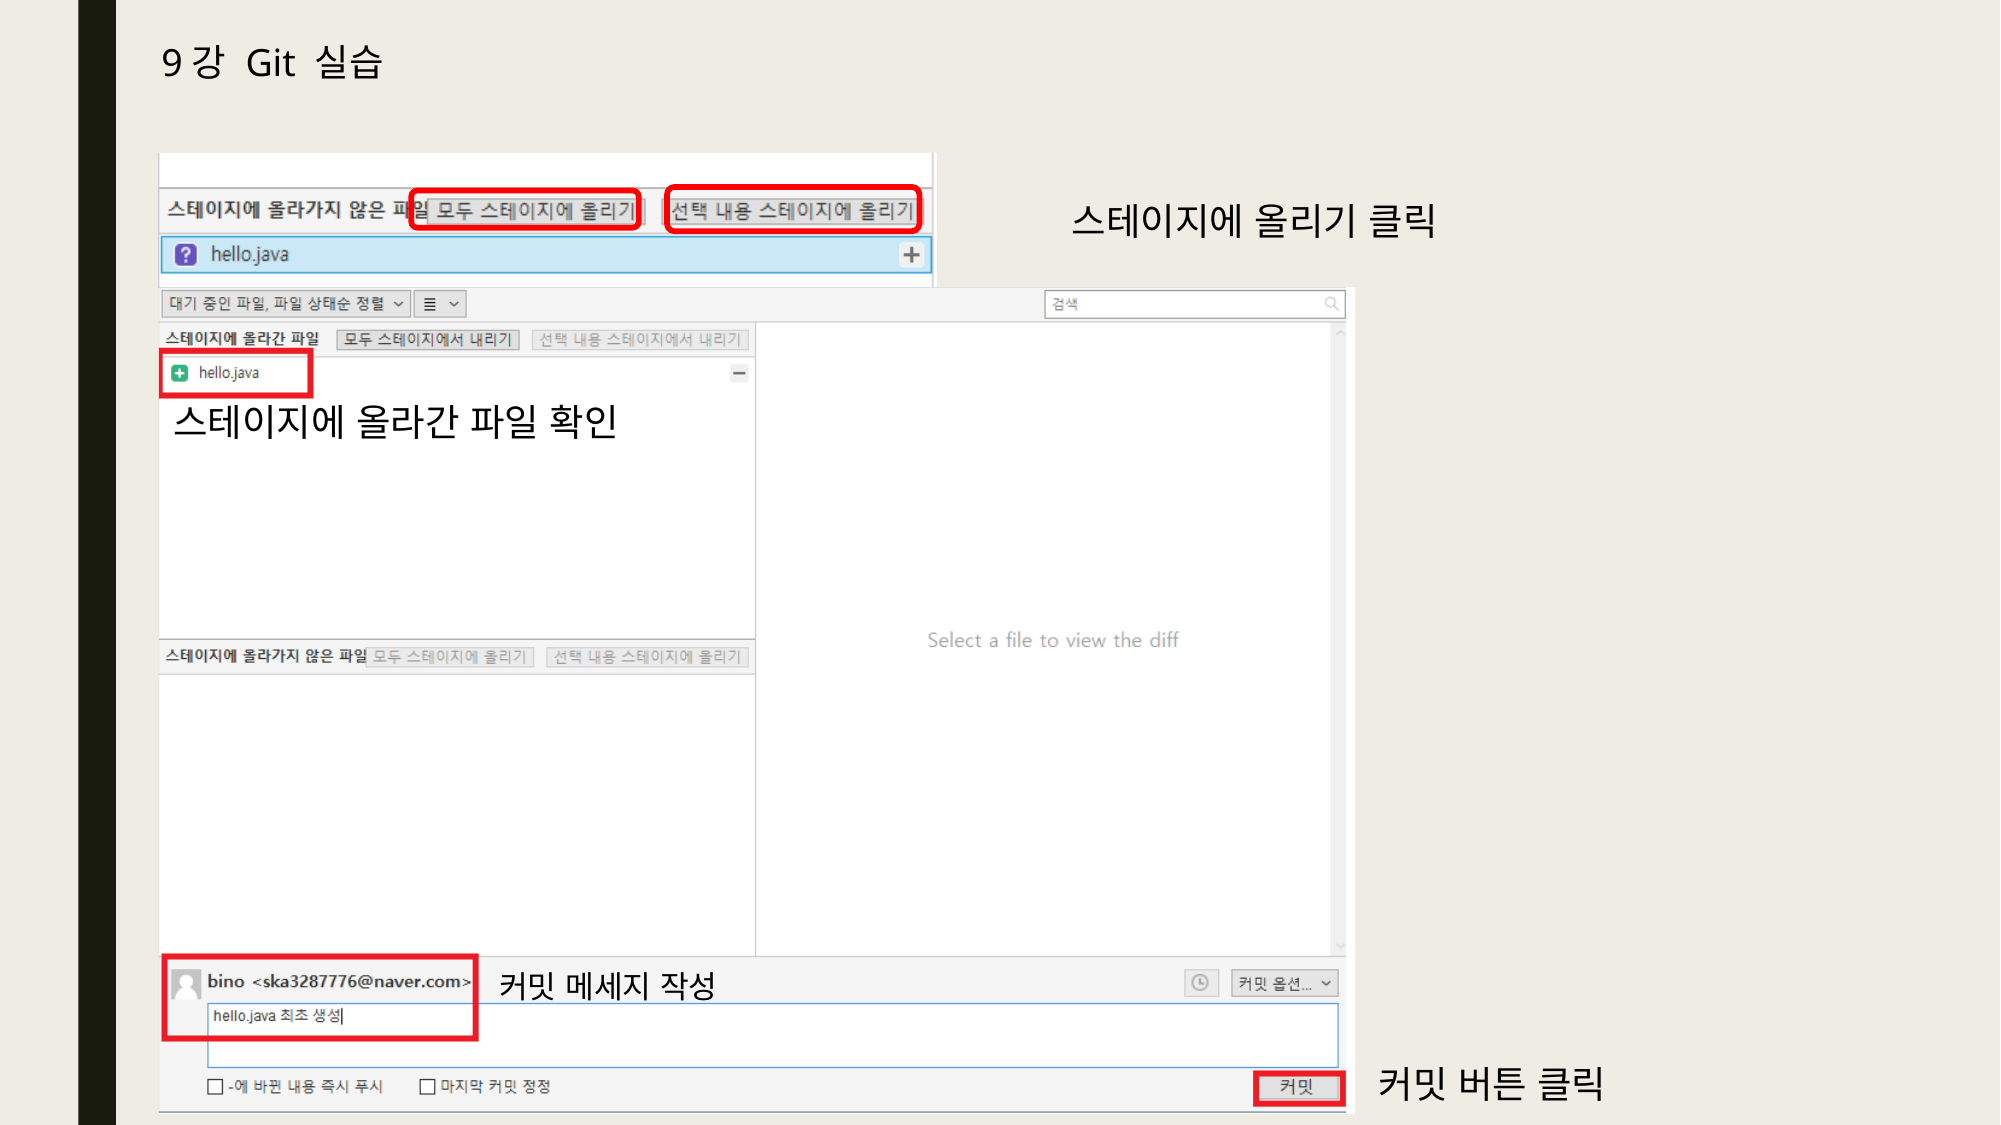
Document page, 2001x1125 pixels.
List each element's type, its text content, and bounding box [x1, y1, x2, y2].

text_box 9강 Git 실습 [146, 32, 1559, 92]
picture [158, 153, 1356, 1114]
text_box 스테이지에 올리기 클릭 [1057, 190, 1511, 251]
text_box 커밋 버튼 클릭 [1364, 1053, 1657, 1113]
